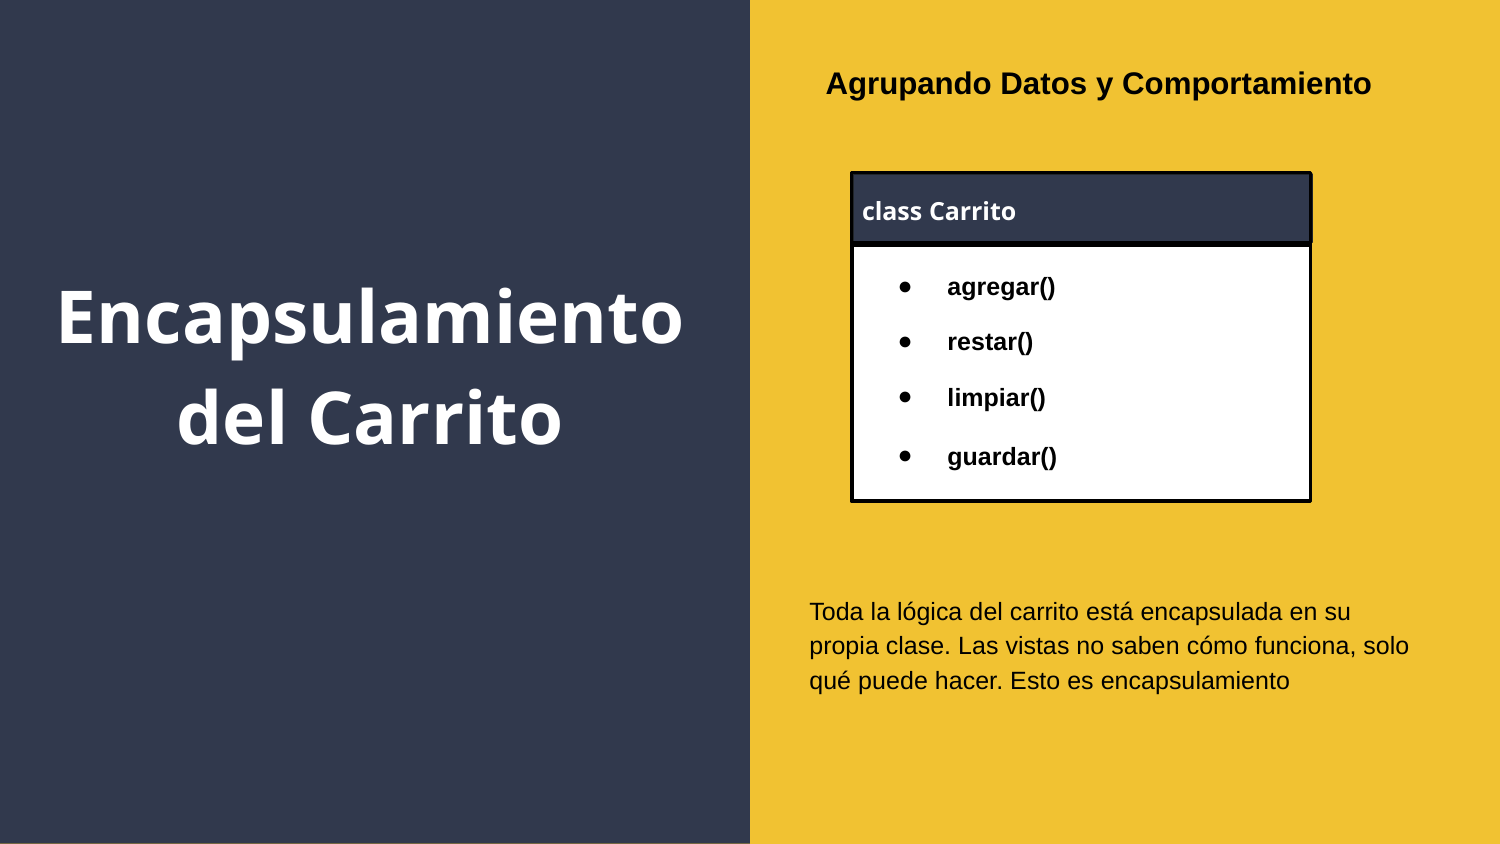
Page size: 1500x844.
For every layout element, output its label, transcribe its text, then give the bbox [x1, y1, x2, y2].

text_box [851, 250, 857, 501]
text_box class Carrito [847, 180, 1278, 229]
list Toda la lógica del carrito está encapsulada en su propia clase. Las vistas no saben cómo funciona, solo qué puede hacer. Esto es encapsulamiento [794, 576, 1443, 787]
text_box agregar() restar() limpiar() guardar() [857, 251, 1118, 534]
text_box [851, 172, 1311, 241]
title Encapsulamiento del Carrito [39, 242, 702, 466]
text_box Agrupando Datos y Comportamiento [810, 42, 1396, 116]
text_box [1118, 250, 1311, 501]
